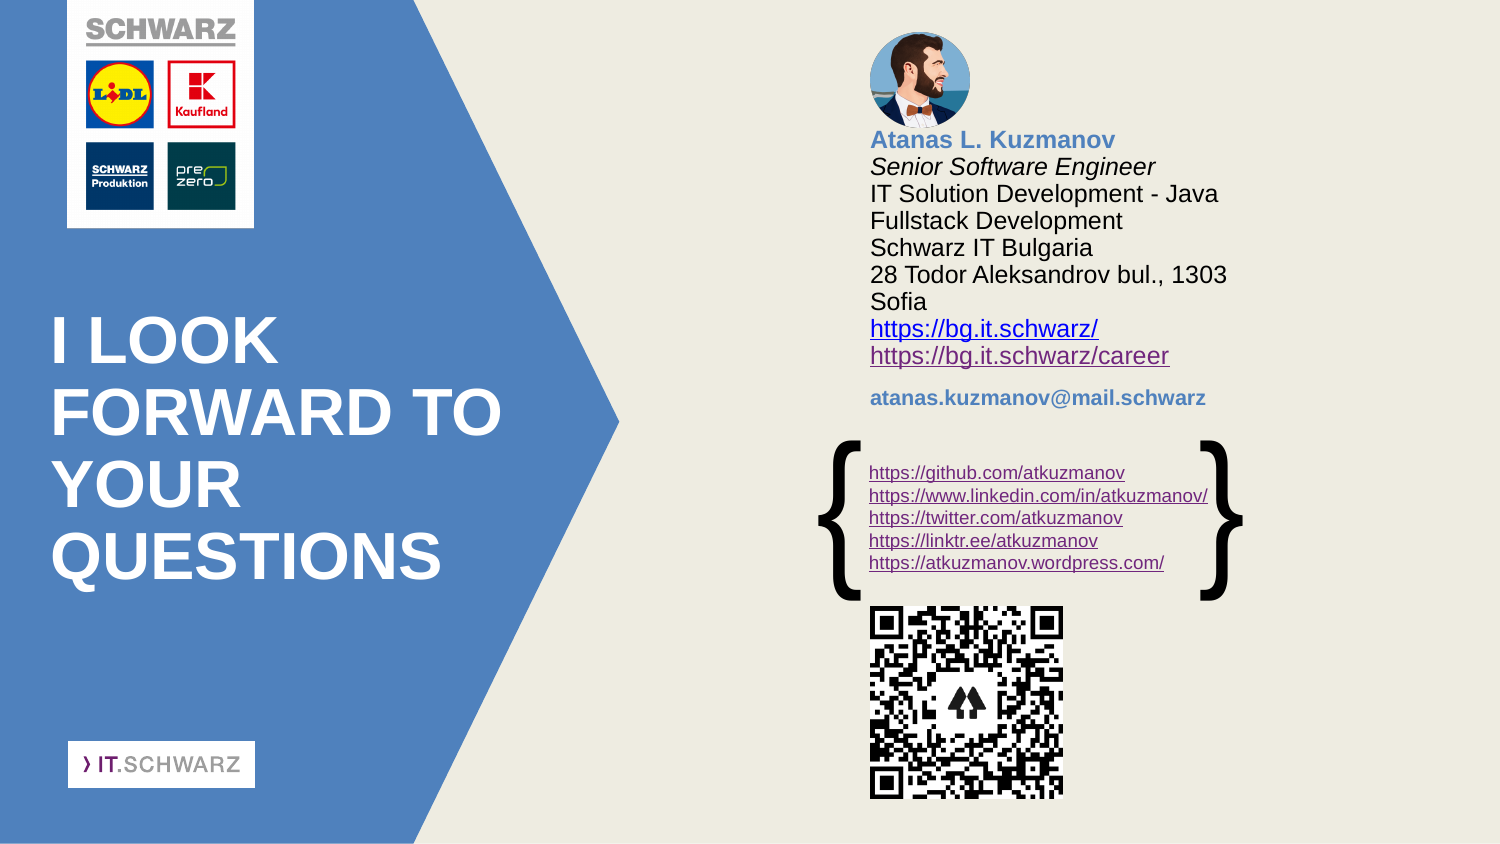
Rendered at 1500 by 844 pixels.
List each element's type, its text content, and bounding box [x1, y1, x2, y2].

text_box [67, 740, 256, 788]
text_box } [1132, 386, 1312, 608]
text_box { [750, 386, 929, 608]
picture [869, 32, 971, 128]
title I LOOK FORWARD TO YOUR QUESTIONS [50, 282, 520, 561]
list Atanas L. Kuzmanov Senior Software Engineer IT Solution Development - Java Fullstack Development Schwarz IT Bulgaria 28 Todor Aleksandrov bul., 1303 Sofia https://bg.it.schwarz/ https://bg.it.schwarz/career [870, 127, 1260, 386]
text_box https://github.com/atkuzmanov https://www.linkedin.com/in/atkuzmanov/ https://twitter.com/atkuzmanov https://linktr.ee/atkuzmanov https://atkuzmanov.wordpress.com/ [929, 453, 1132, 581]
picture [869, 605, 1063, 800]
list atanas.kuzmanov@mail.schwarz [929, 386, 1132, 426]
picture [67, 0, 255, 230]
